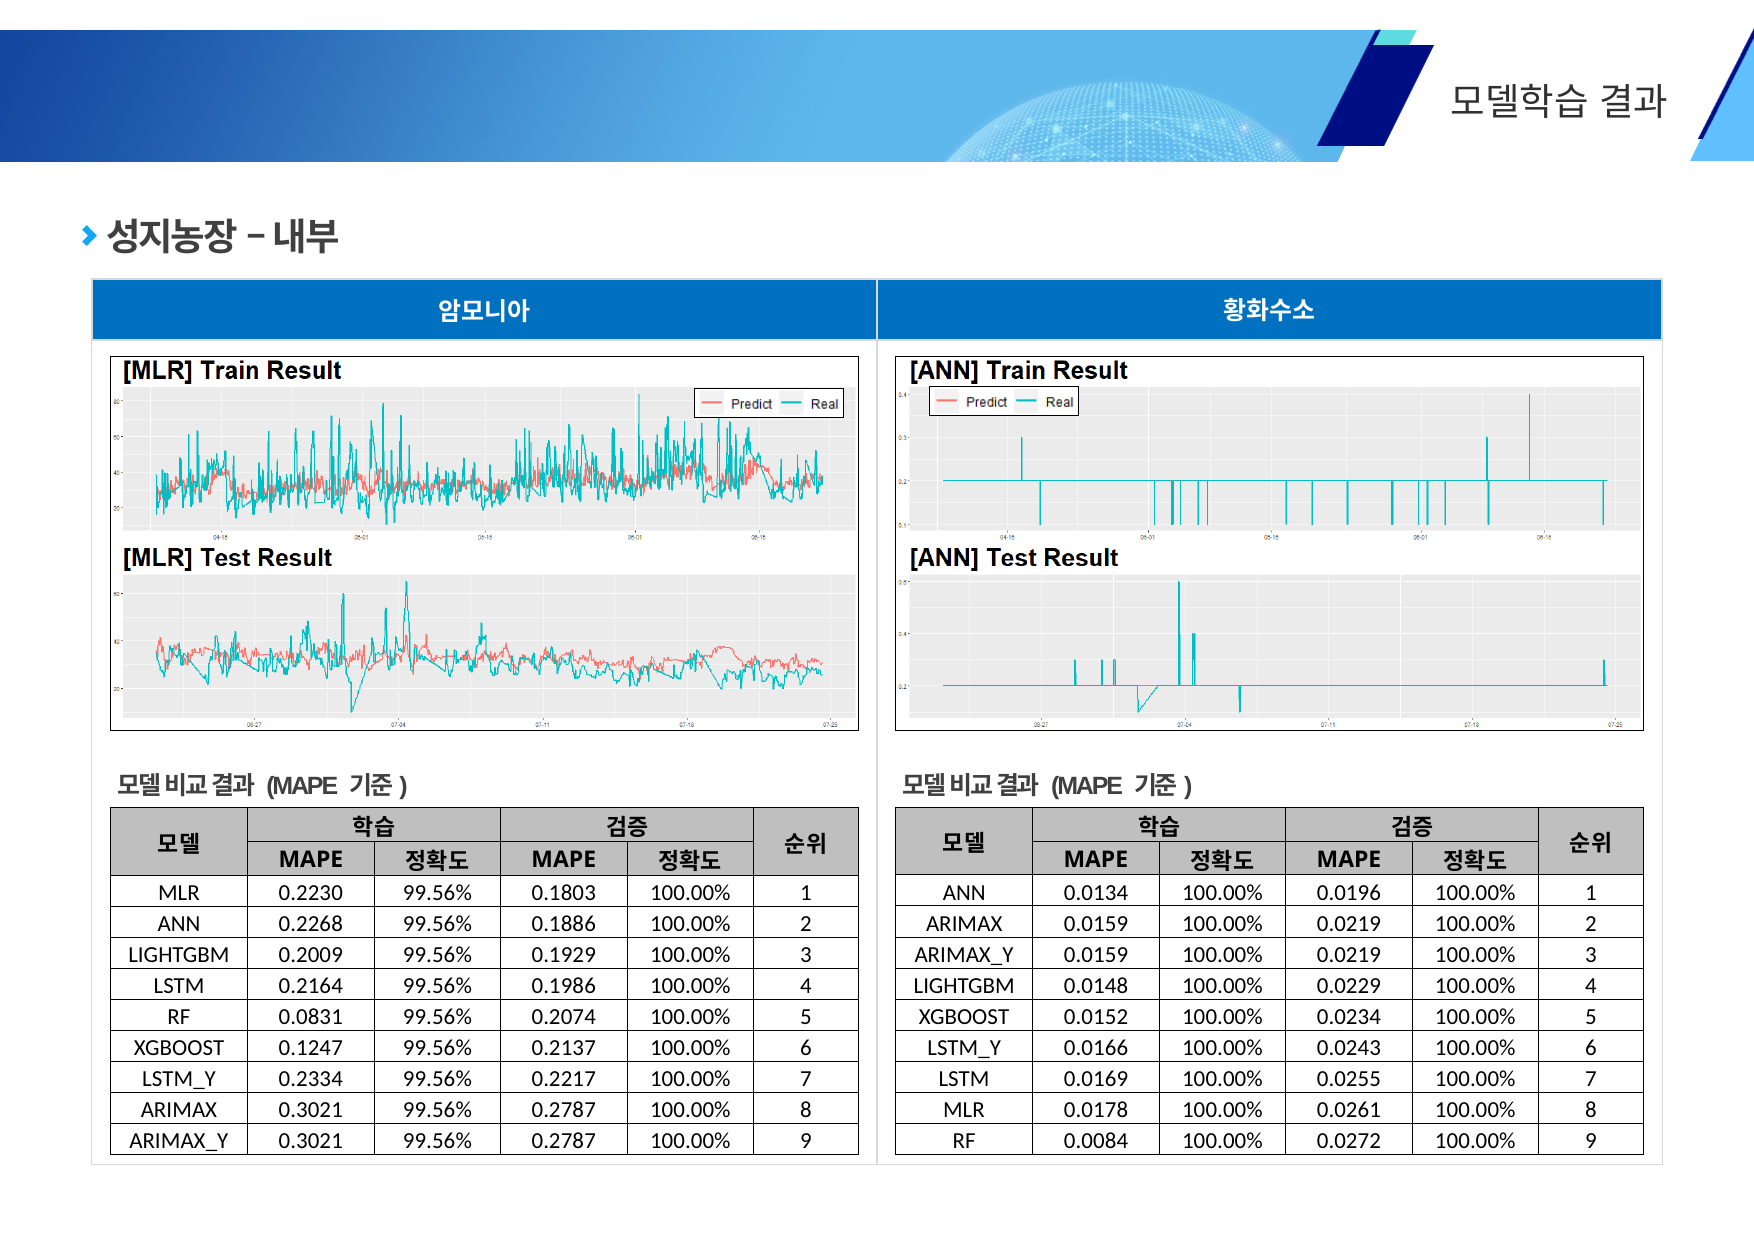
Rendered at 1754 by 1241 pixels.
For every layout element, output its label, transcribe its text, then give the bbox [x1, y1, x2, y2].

text_box 세부 과제명 : IoT 빅데이터 및 인공지능 기반의 축산 악취 실시간 조기 예,경보 알고리즘 개발 및 실증 연구 [36, 17, 1301, 92]
text_box 모델학습 결과 [1435, 70, 1684, 131]
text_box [91, 279, 1663, 1165]
text_box Ⅱ [1341, 56, 1411, 141]
text_box 성지농장 – 내부 [67, 183, 1703, 266]
picture [0, 0, 1754, 1240]
